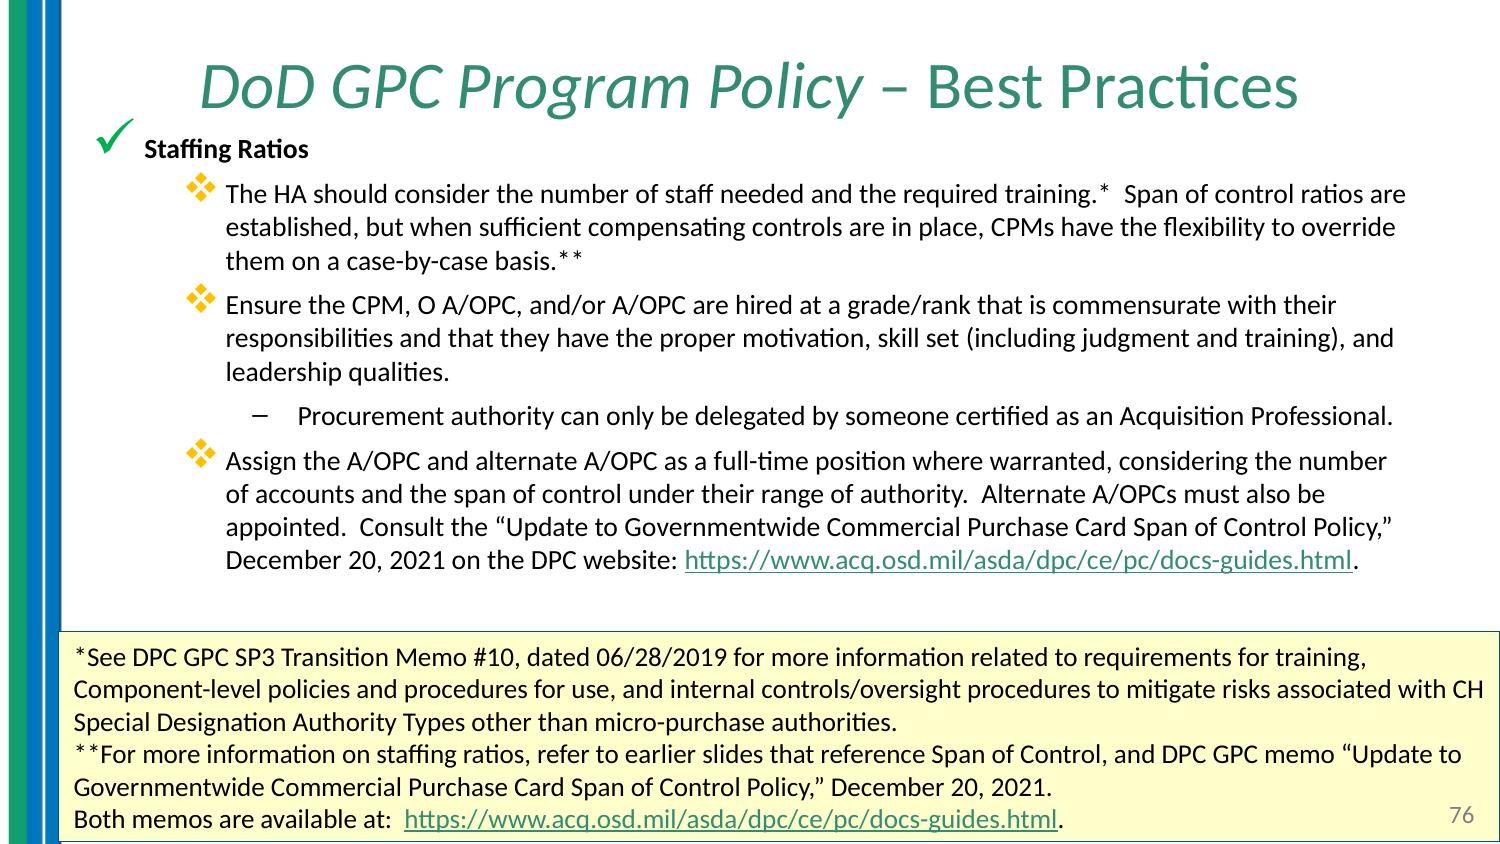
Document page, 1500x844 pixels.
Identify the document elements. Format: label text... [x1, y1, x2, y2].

list Staffing Ratios The HA should consider the number of staff needed and the required training.* Span of control ratios are established, but when sufficient compensating controls are in place, CPMs have the flexibility to override them on a case-by-case basis.** Ensure the CPM, O A/OPC, and/or A/OPC are hired at a grade/rank that is commensurate with their responsibilities and that they have the proper motivation, skill set (including judgment and training), and leadership qualities. Procurement authority can only be delegated by someone certified as an Acquisition Professional. Assign the A/OPC and alternate A/OPC as a full-time position where warranted, considering the number of accounts and the span of control under their range of authority. Alternate A/OPCs must also be appointed. Consult the “Update to Governmentwide Commercial Purchase Card Span of Control Policy,” December 20, 2021 on the DPC website: https://www.acq.osd.mil/asda/dpc/ce/pc/docs-guides.html. [75, 123, 1425, 631]
title DoD GPC Program Policy – Best Practices [75, 11, 1425, 123]
picture [29, 0, 1500, 844]
picture [0, 0, 26, 844]
text_box *See DPC GPC SP3 Transition Memo #10, dated 06/28/2019 for more information related to requirements for training, Component-level policies and procedures for use, and internal controls/oversight procedures to mitigate risks associated with CH Special Designation Authority Types other than micro-purchase authorities. **For more information on staffing ratios, refer to earlier slides that reference Span of Control, and DPC GPC memo “Update to Governmentwide Commercial Purchase Card Span of Control Policy,” December 20, 2021. Both memos are available at: https://www.acq.osd.mil/asda/dpc/ce/pc/docs-guides.html. [58, 631, 1500, 842]
text_box 76 [1409, 791, 1490, 837]
